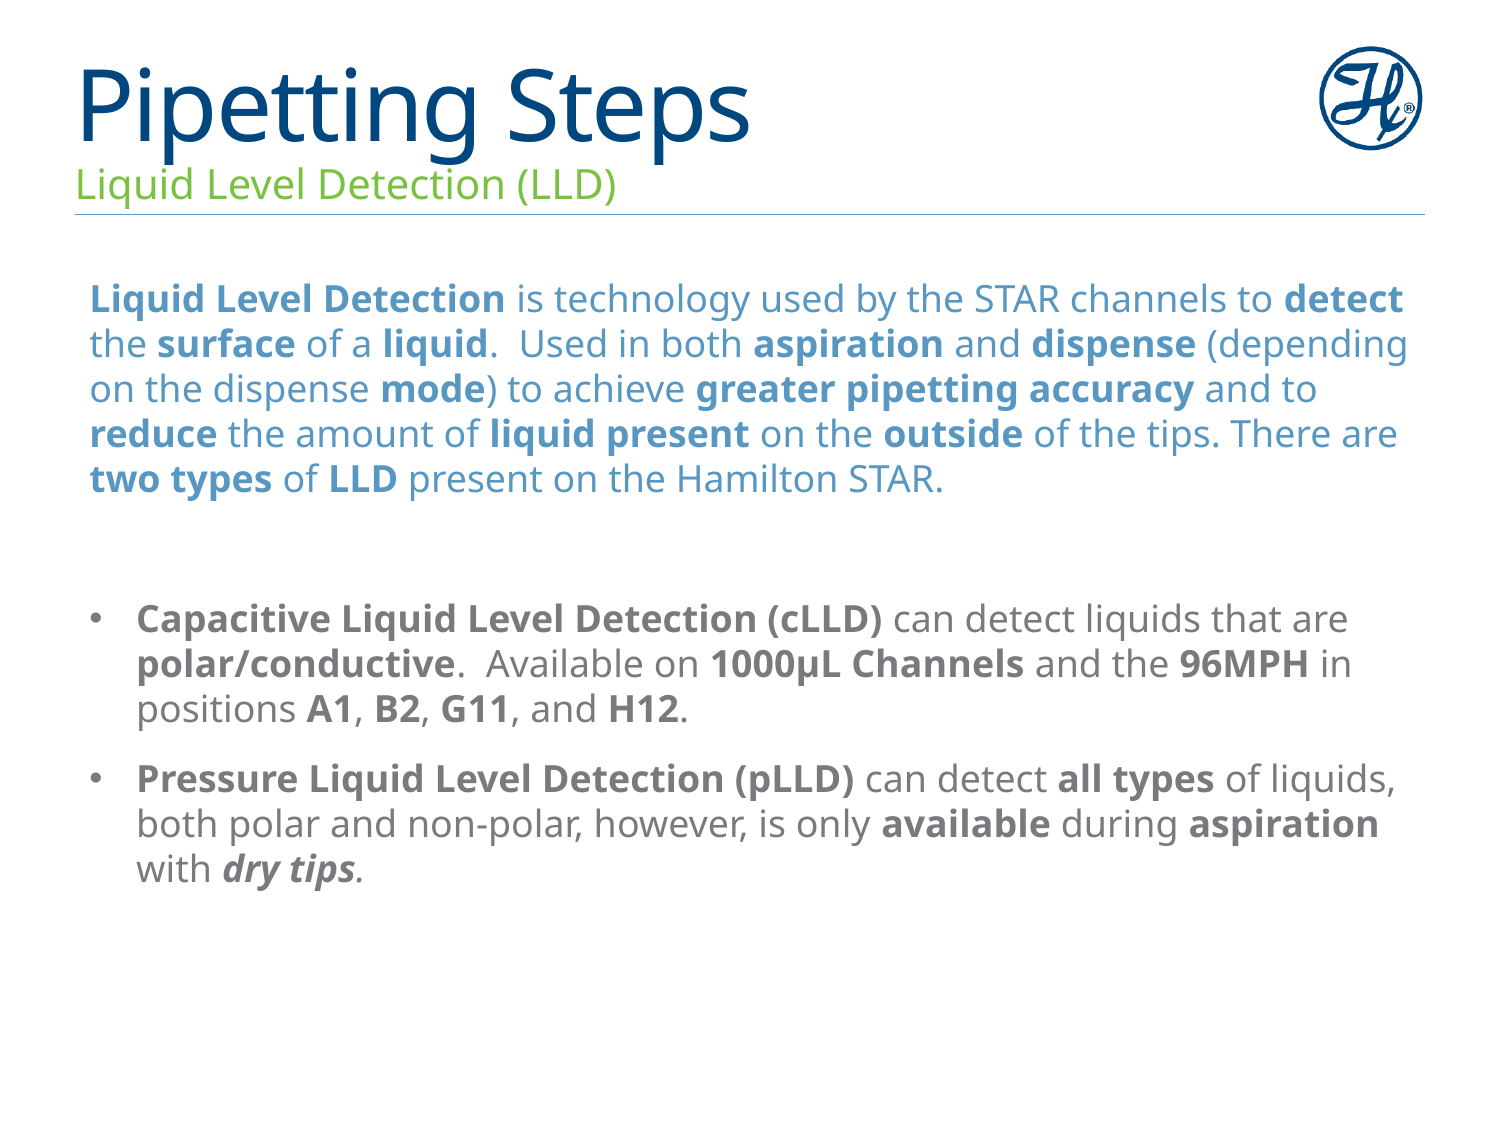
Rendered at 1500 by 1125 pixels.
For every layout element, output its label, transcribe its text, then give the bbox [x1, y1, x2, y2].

text_box Liquid Level Detection is technology used by the STAR channels to detect the surface of a liquid. Used in both aspiration and dispense (depending on the dispense mode) to achieve greater pipetting accuracy and to reduce the amount of liquid present on the outside of the tips. There are two types of LLD present on the Hamilton STAR. Capacitive Liquid Level Detection (cLLD) can detect liquids that are polar/conductive. Available on 1000µL Channels and the 96MPH in positions A1, B2, G11, and H12. Pressure Liquid Level Detection (pLLD) can detect all types of liquids, both polar and non-polar, however, is only available during aspiration with dry tips. [74, 267, 1425, 898]
list Liquid Level Detection (LLD) [74, 155, 1425, 216]
title Pipetting Steps [74, 0, 1369, 155]
picture [1369, 41, 1426, 155]
